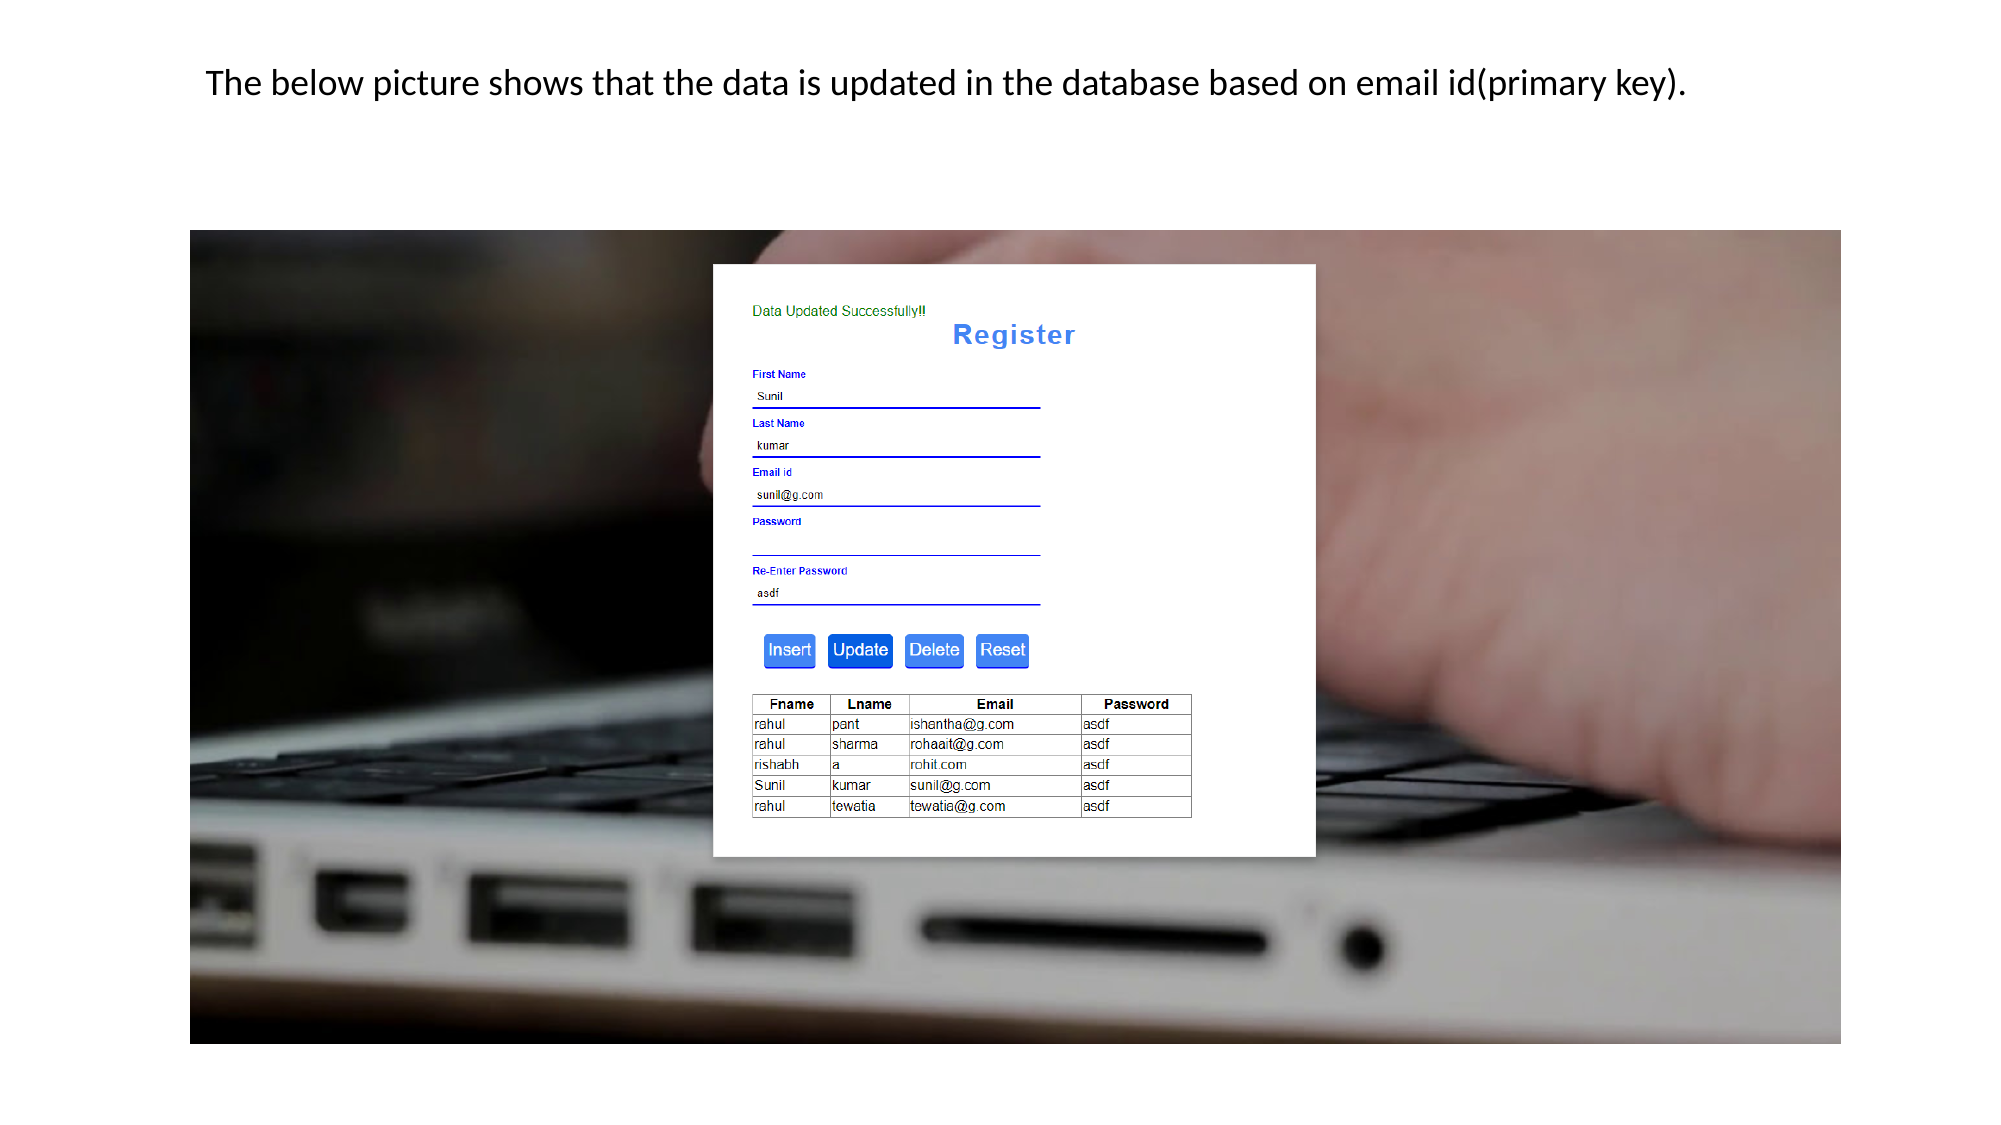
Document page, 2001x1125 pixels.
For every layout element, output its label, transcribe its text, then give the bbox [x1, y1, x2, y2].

picture [190, 230, 1841, 1044]
text_box The below picture shows that the data is updated in the database based on email id(primary key). [190, 50, 1851, 111]
